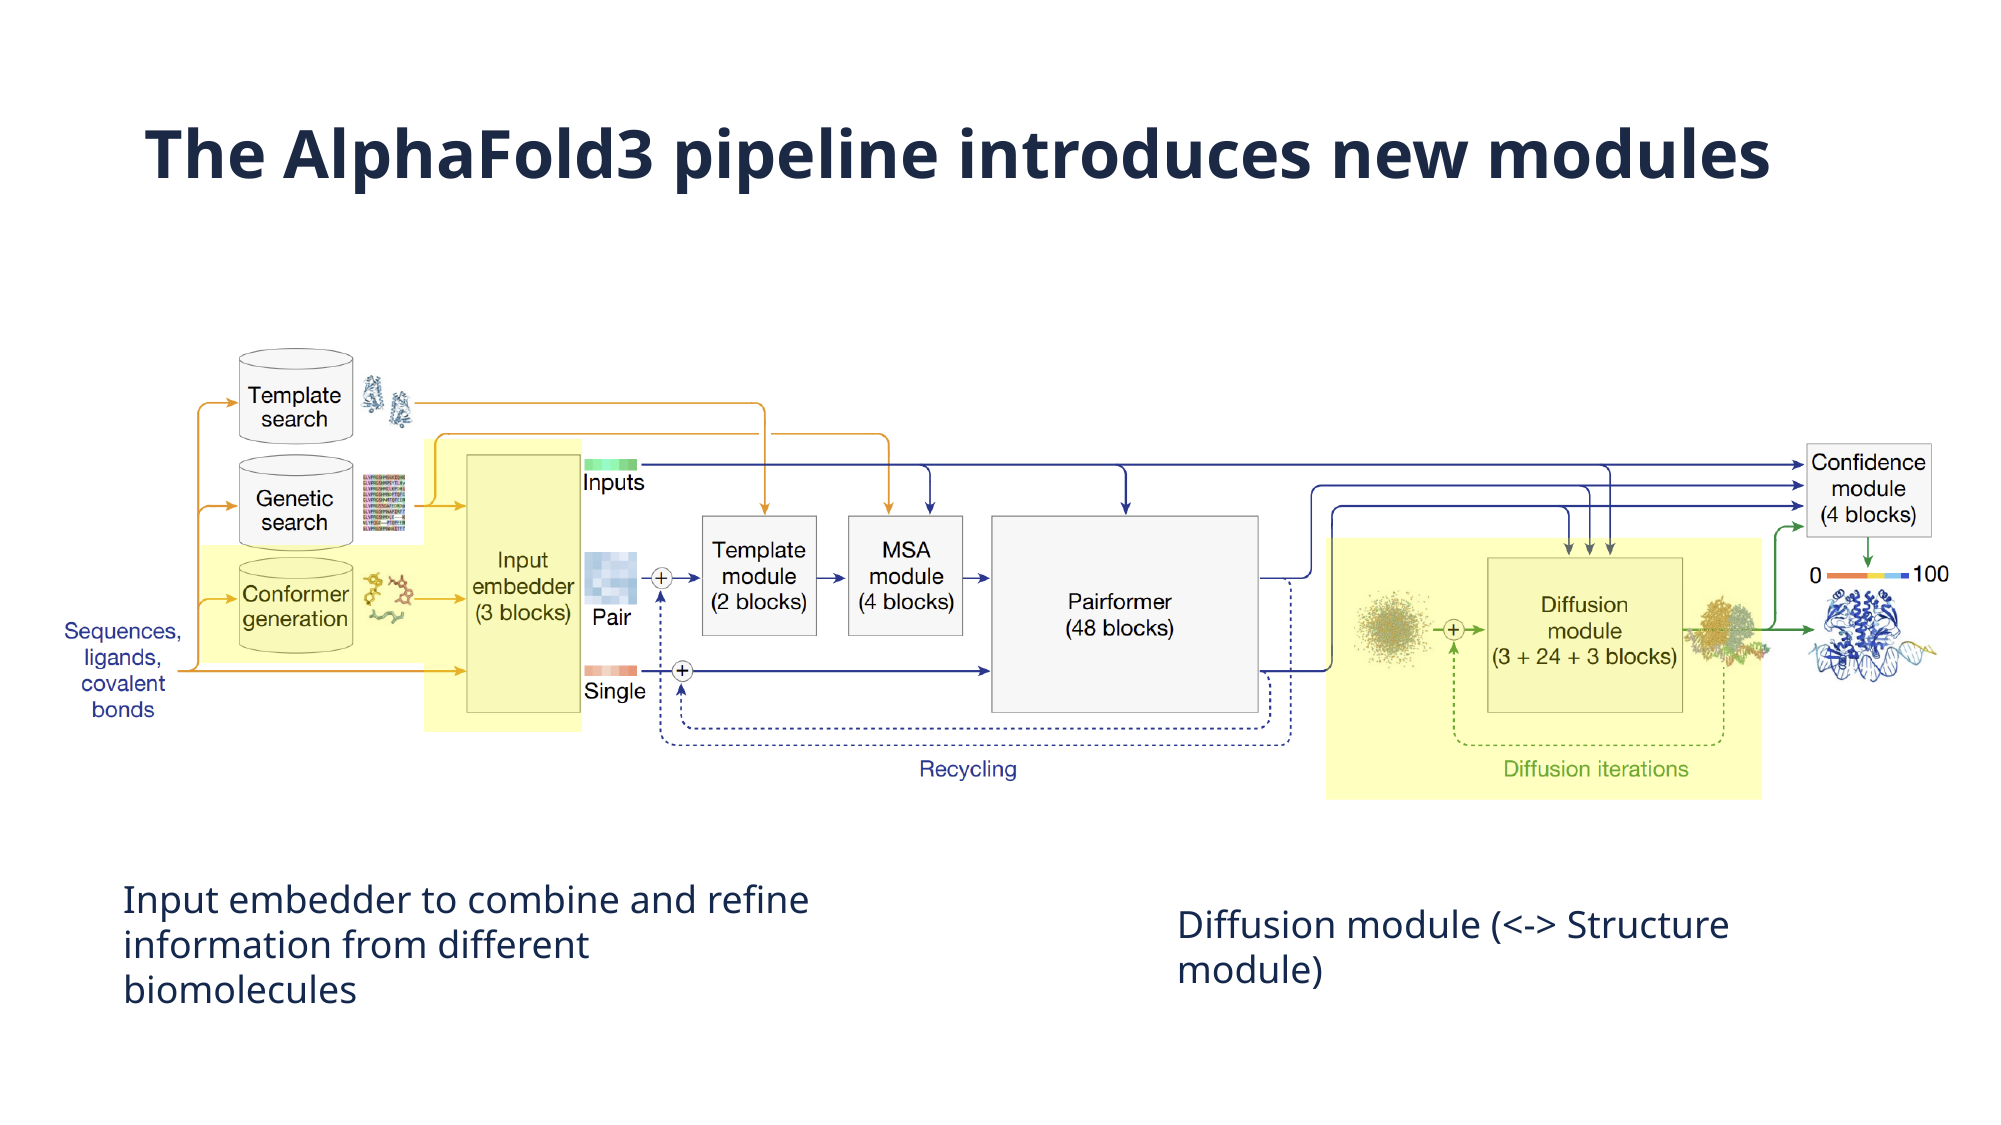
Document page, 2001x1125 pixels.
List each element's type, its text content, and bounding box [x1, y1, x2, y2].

text_box [1325, 794, 1764, 801]
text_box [41, 342, 1959, 794]
title The AlphaFold3 pipeline introduces new modules [129, 98, 1871, 217]
text_box Diffusion module (<-> Structure module) [1162, 893, 1882, 998]
text_box Input embedder to combine and refine information from different biomolecules [108, 869, 838, 1019]
